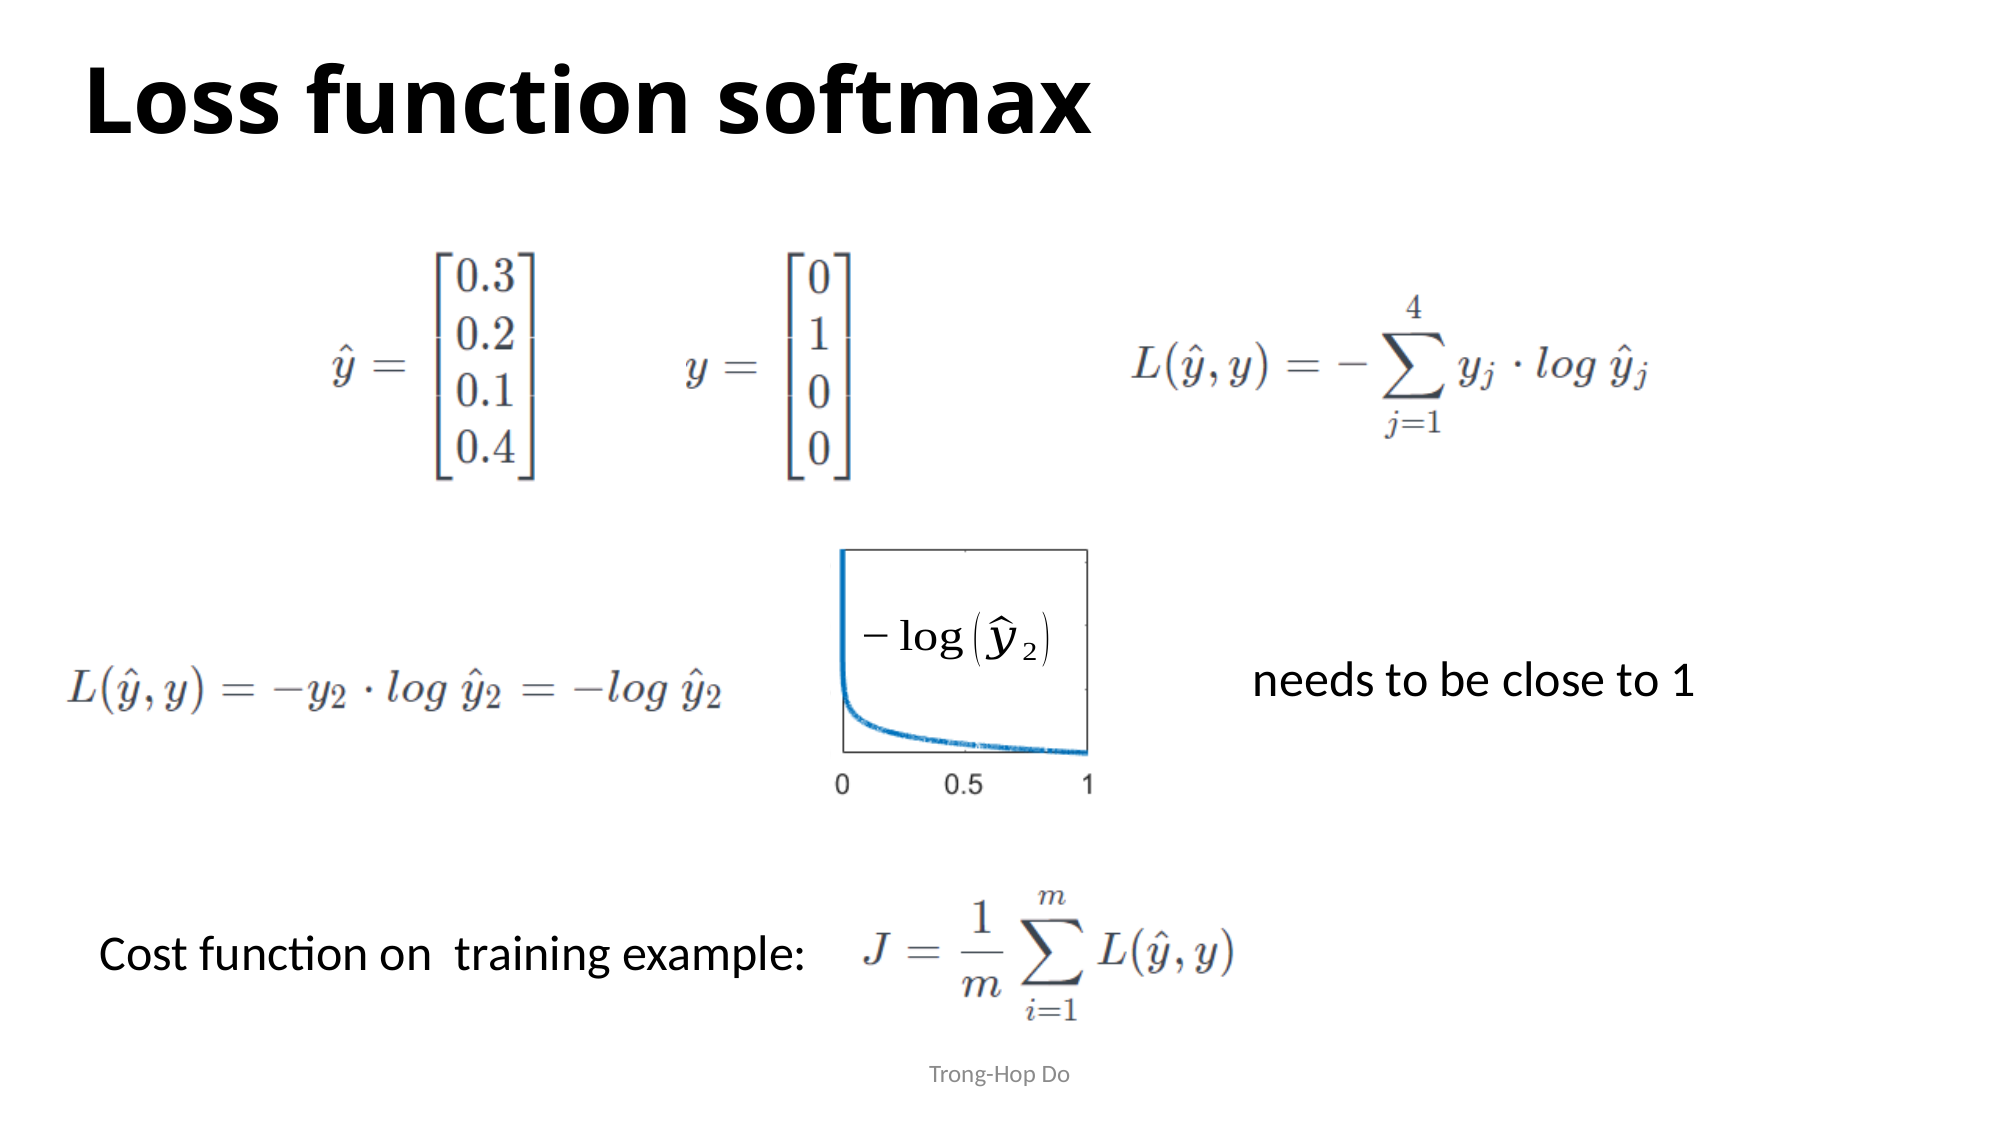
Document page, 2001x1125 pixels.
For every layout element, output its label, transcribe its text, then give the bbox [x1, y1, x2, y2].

picture [686, 235, 865, 499]
picture [1121, 284, 1658, 450]
footer Trong-Hop Do [662, 1042, 1338, 1103]
picture [316, 238, 560, 499]
title Loss function softmax [67, 39, 1793, 169]
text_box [829, 529, 1118, 802]
picture [829, 872, 1252, 1038]
picture [52, 634, 742, 740]
